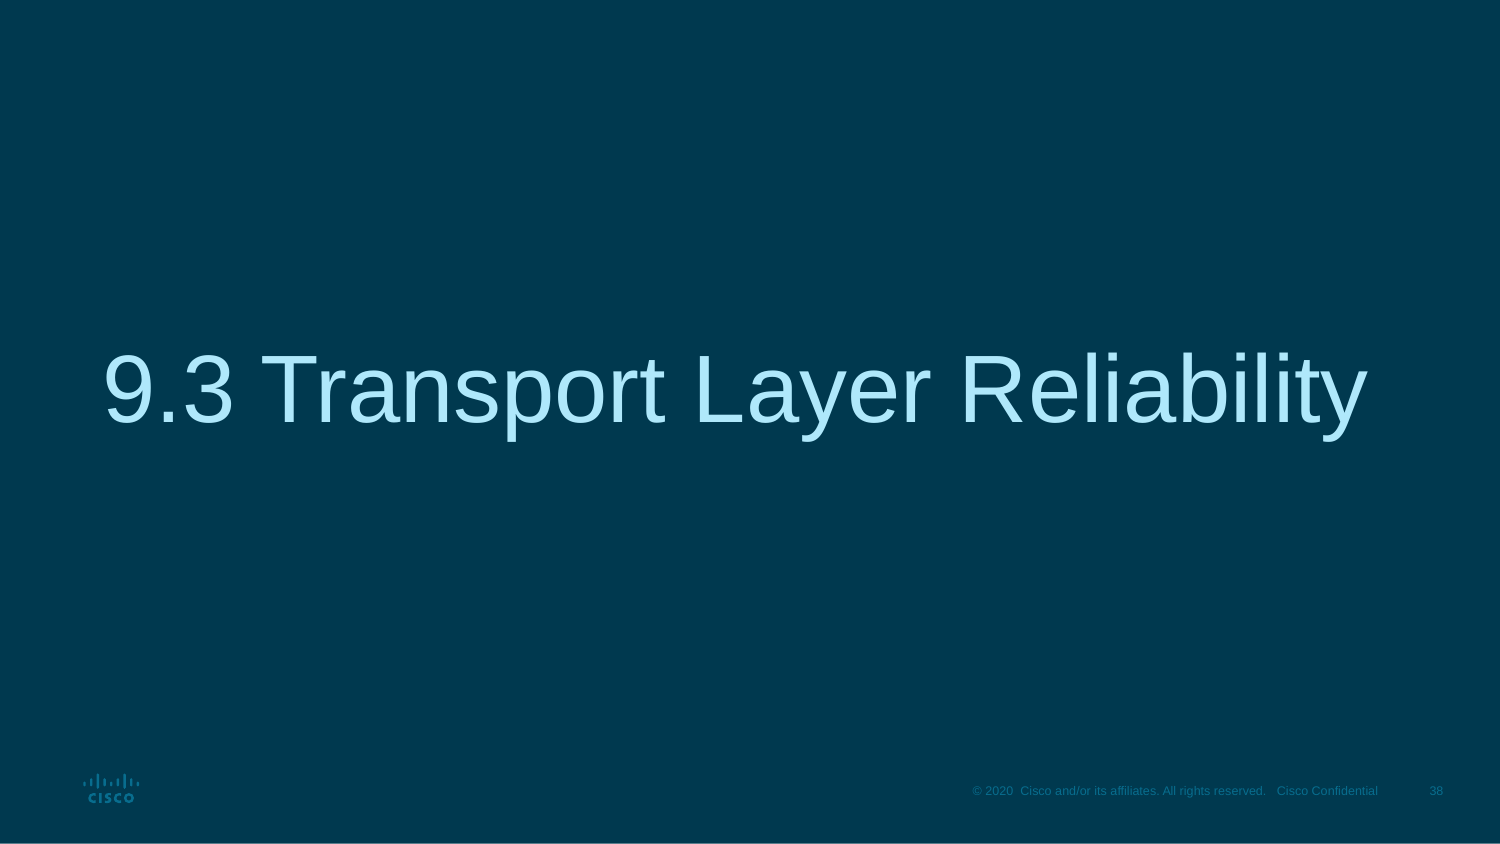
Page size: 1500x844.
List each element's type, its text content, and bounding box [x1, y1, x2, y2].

title 9.3 Transport Layer Reliability [87, 155, 1488, 452]
